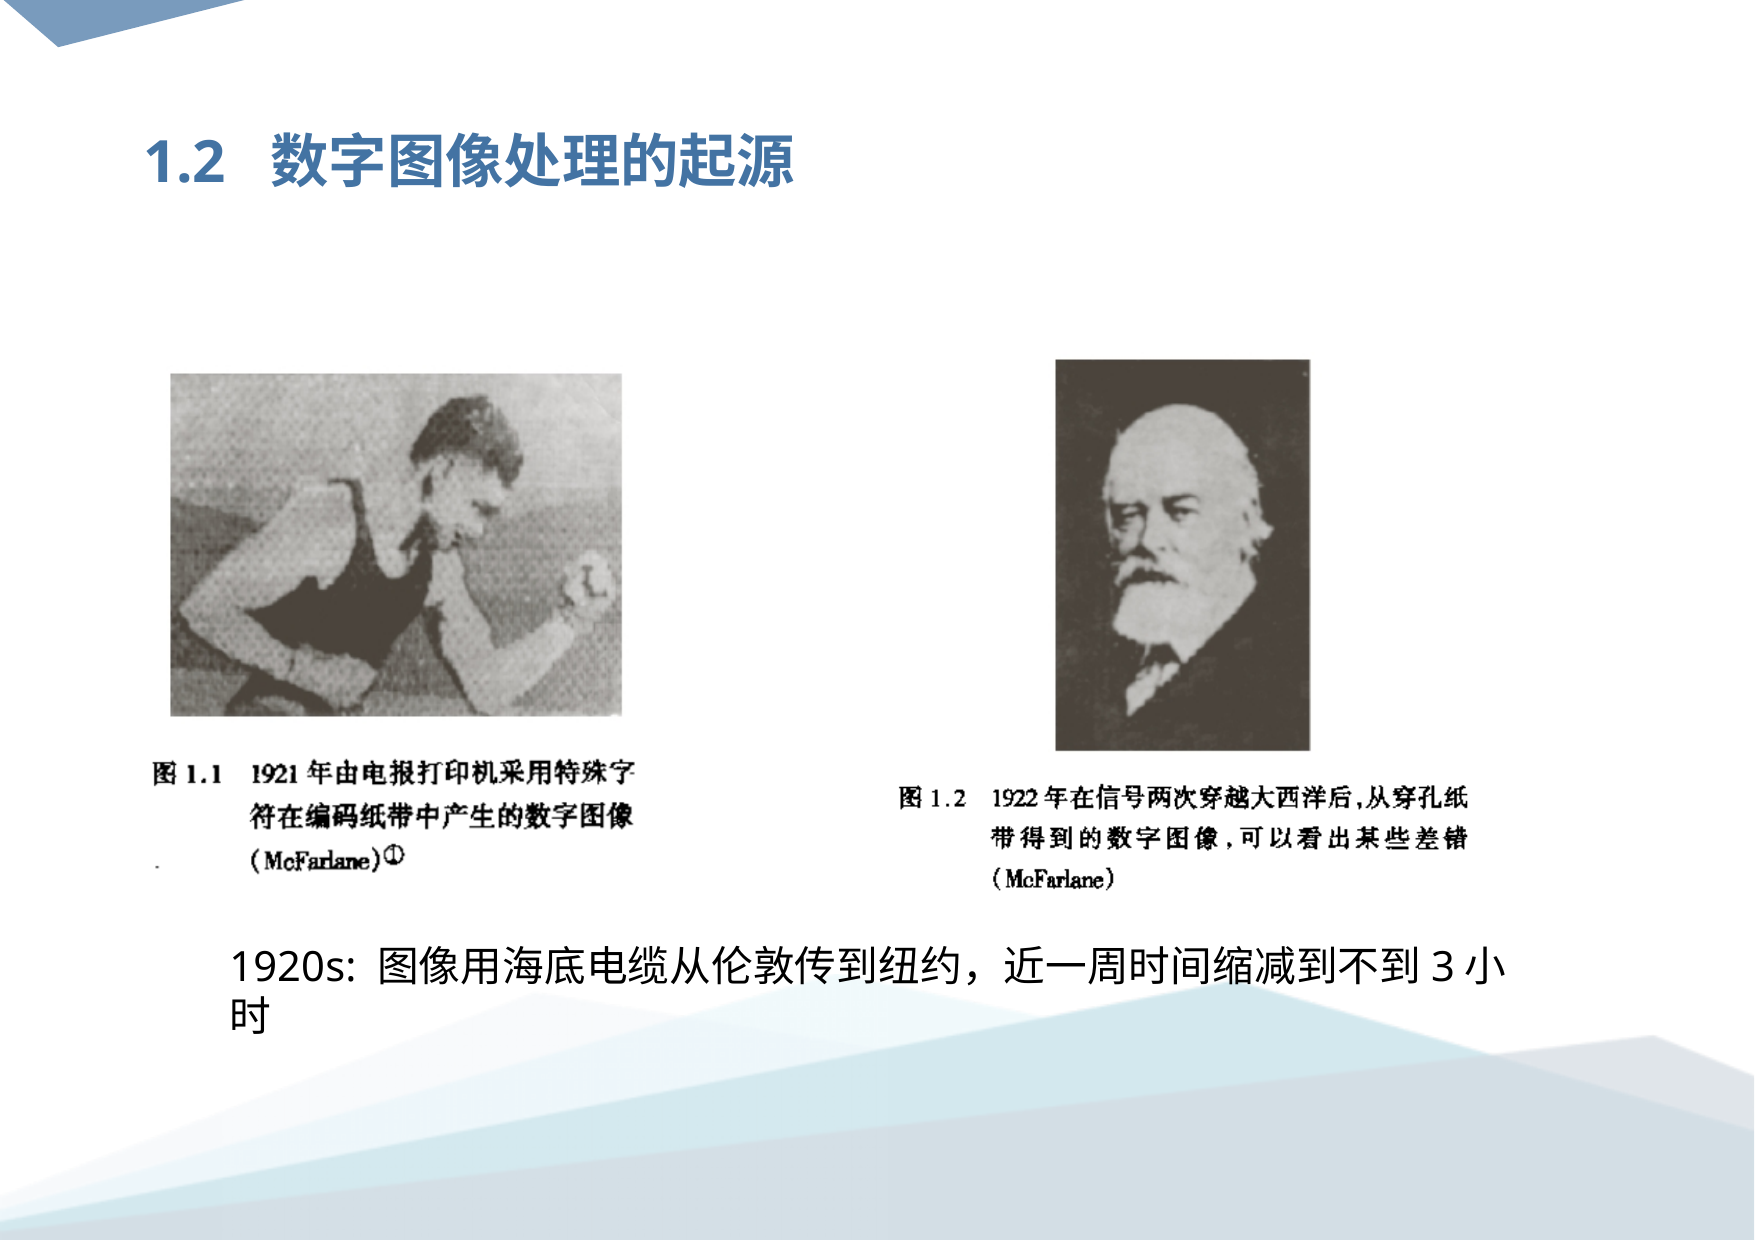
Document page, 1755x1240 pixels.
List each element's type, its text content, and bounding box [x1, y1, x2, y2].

picture [1048, 352, 1322, 759]
picture [166, 364, 630, 724]
text_box 1920s: 图像用海底电缆从伦敦传到纽约，近一周时间缩减到不到3小时 [214, 932, 1552, 974]
picture [889, 769, 1500, 907]
picture [127, 744, 667, 879]
text_box [3, 0, 245, 48]
picture [0, 974, 1755, 1240]
text_box 1.2 数字图像处理的起源 [128, 116, 1322, 202]
